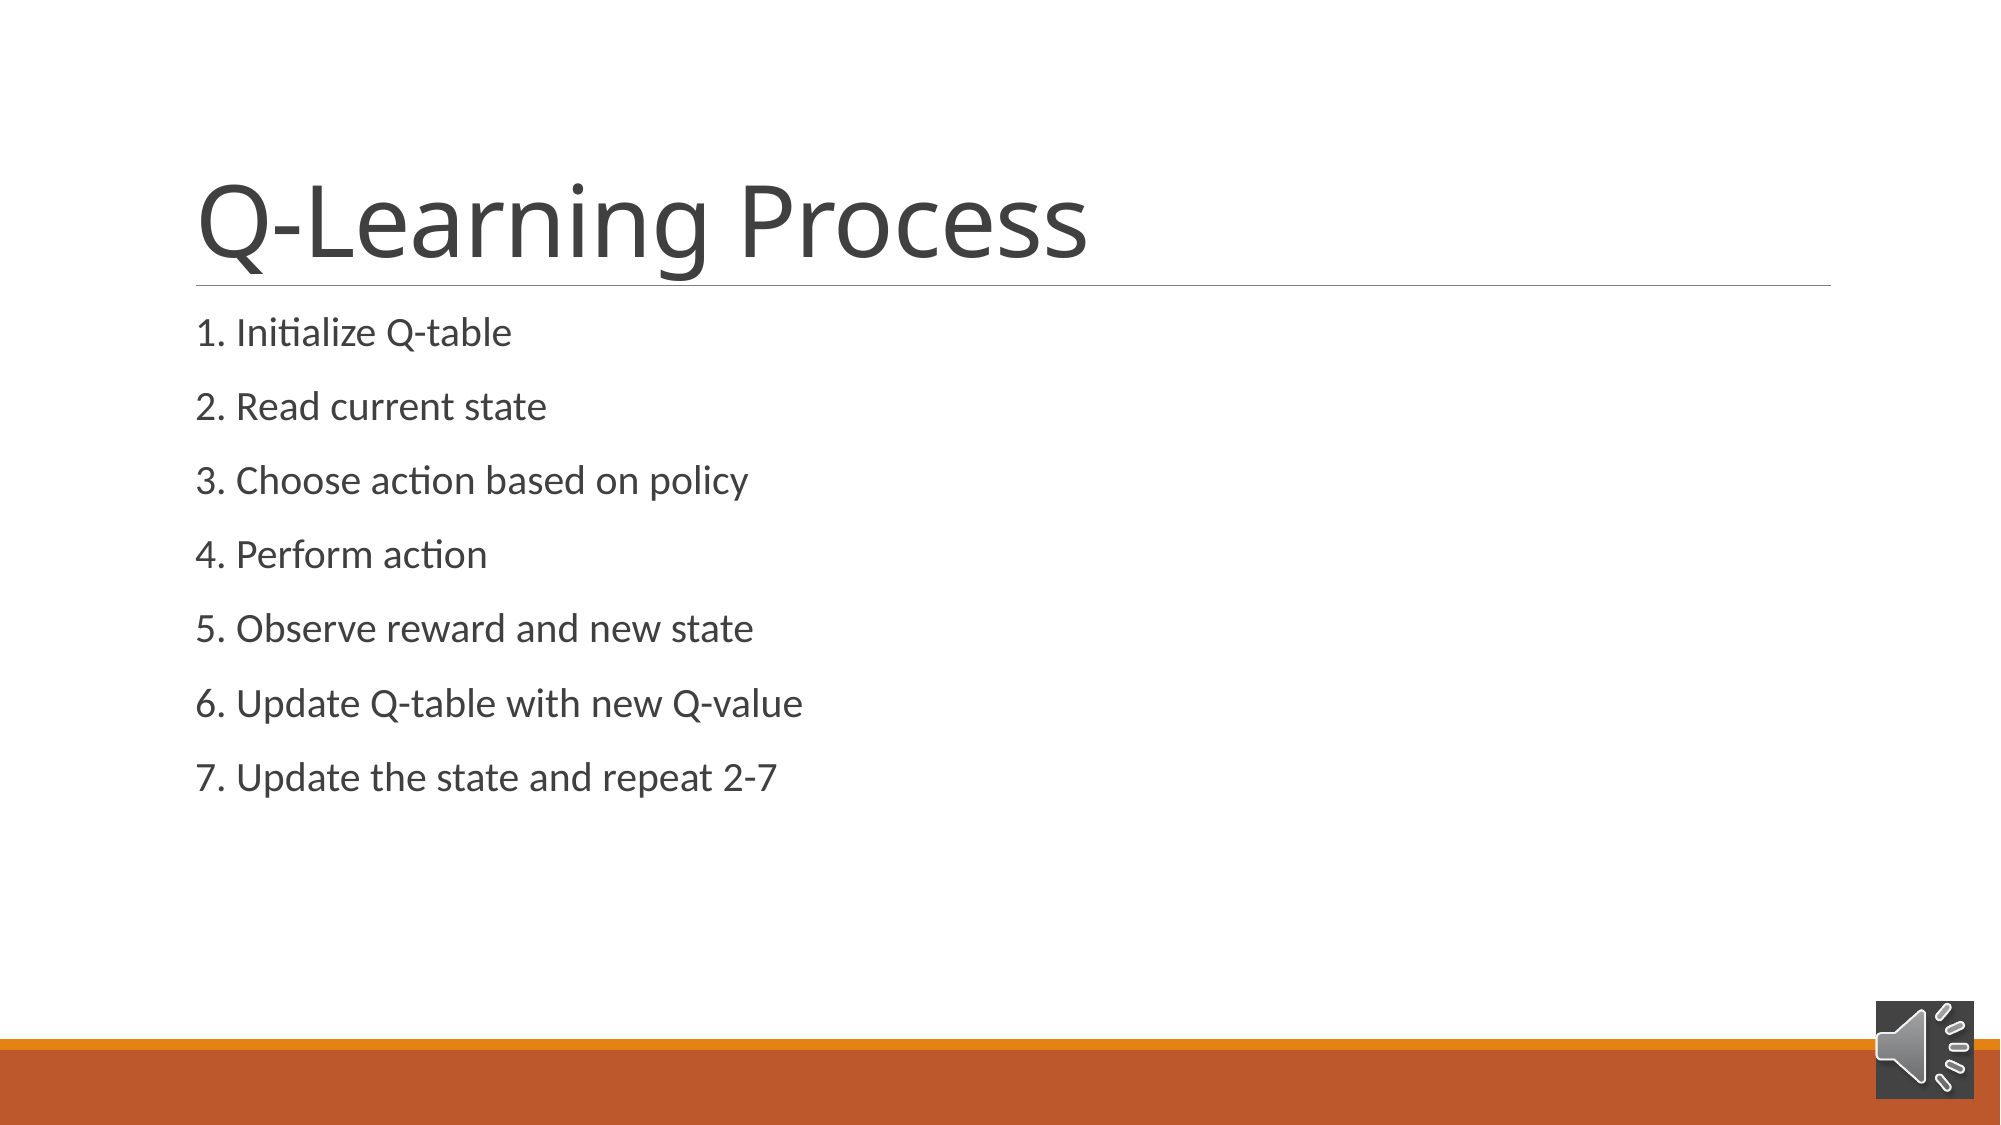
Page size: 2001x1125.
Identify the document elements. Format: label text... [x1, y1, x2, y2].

title Q-Learning Process [180, 47, 1830, 285]
list 1. Initialize Q-table 2. Read current state 3. Choose action based on policy 4. Perform action 5. Observe reward and new state 6. Update Q-table with new Q-value 7. Update the state and repeat 2-7 [180, 302, 1830, 963]
picture [1874, 999, 1976, 1101]
